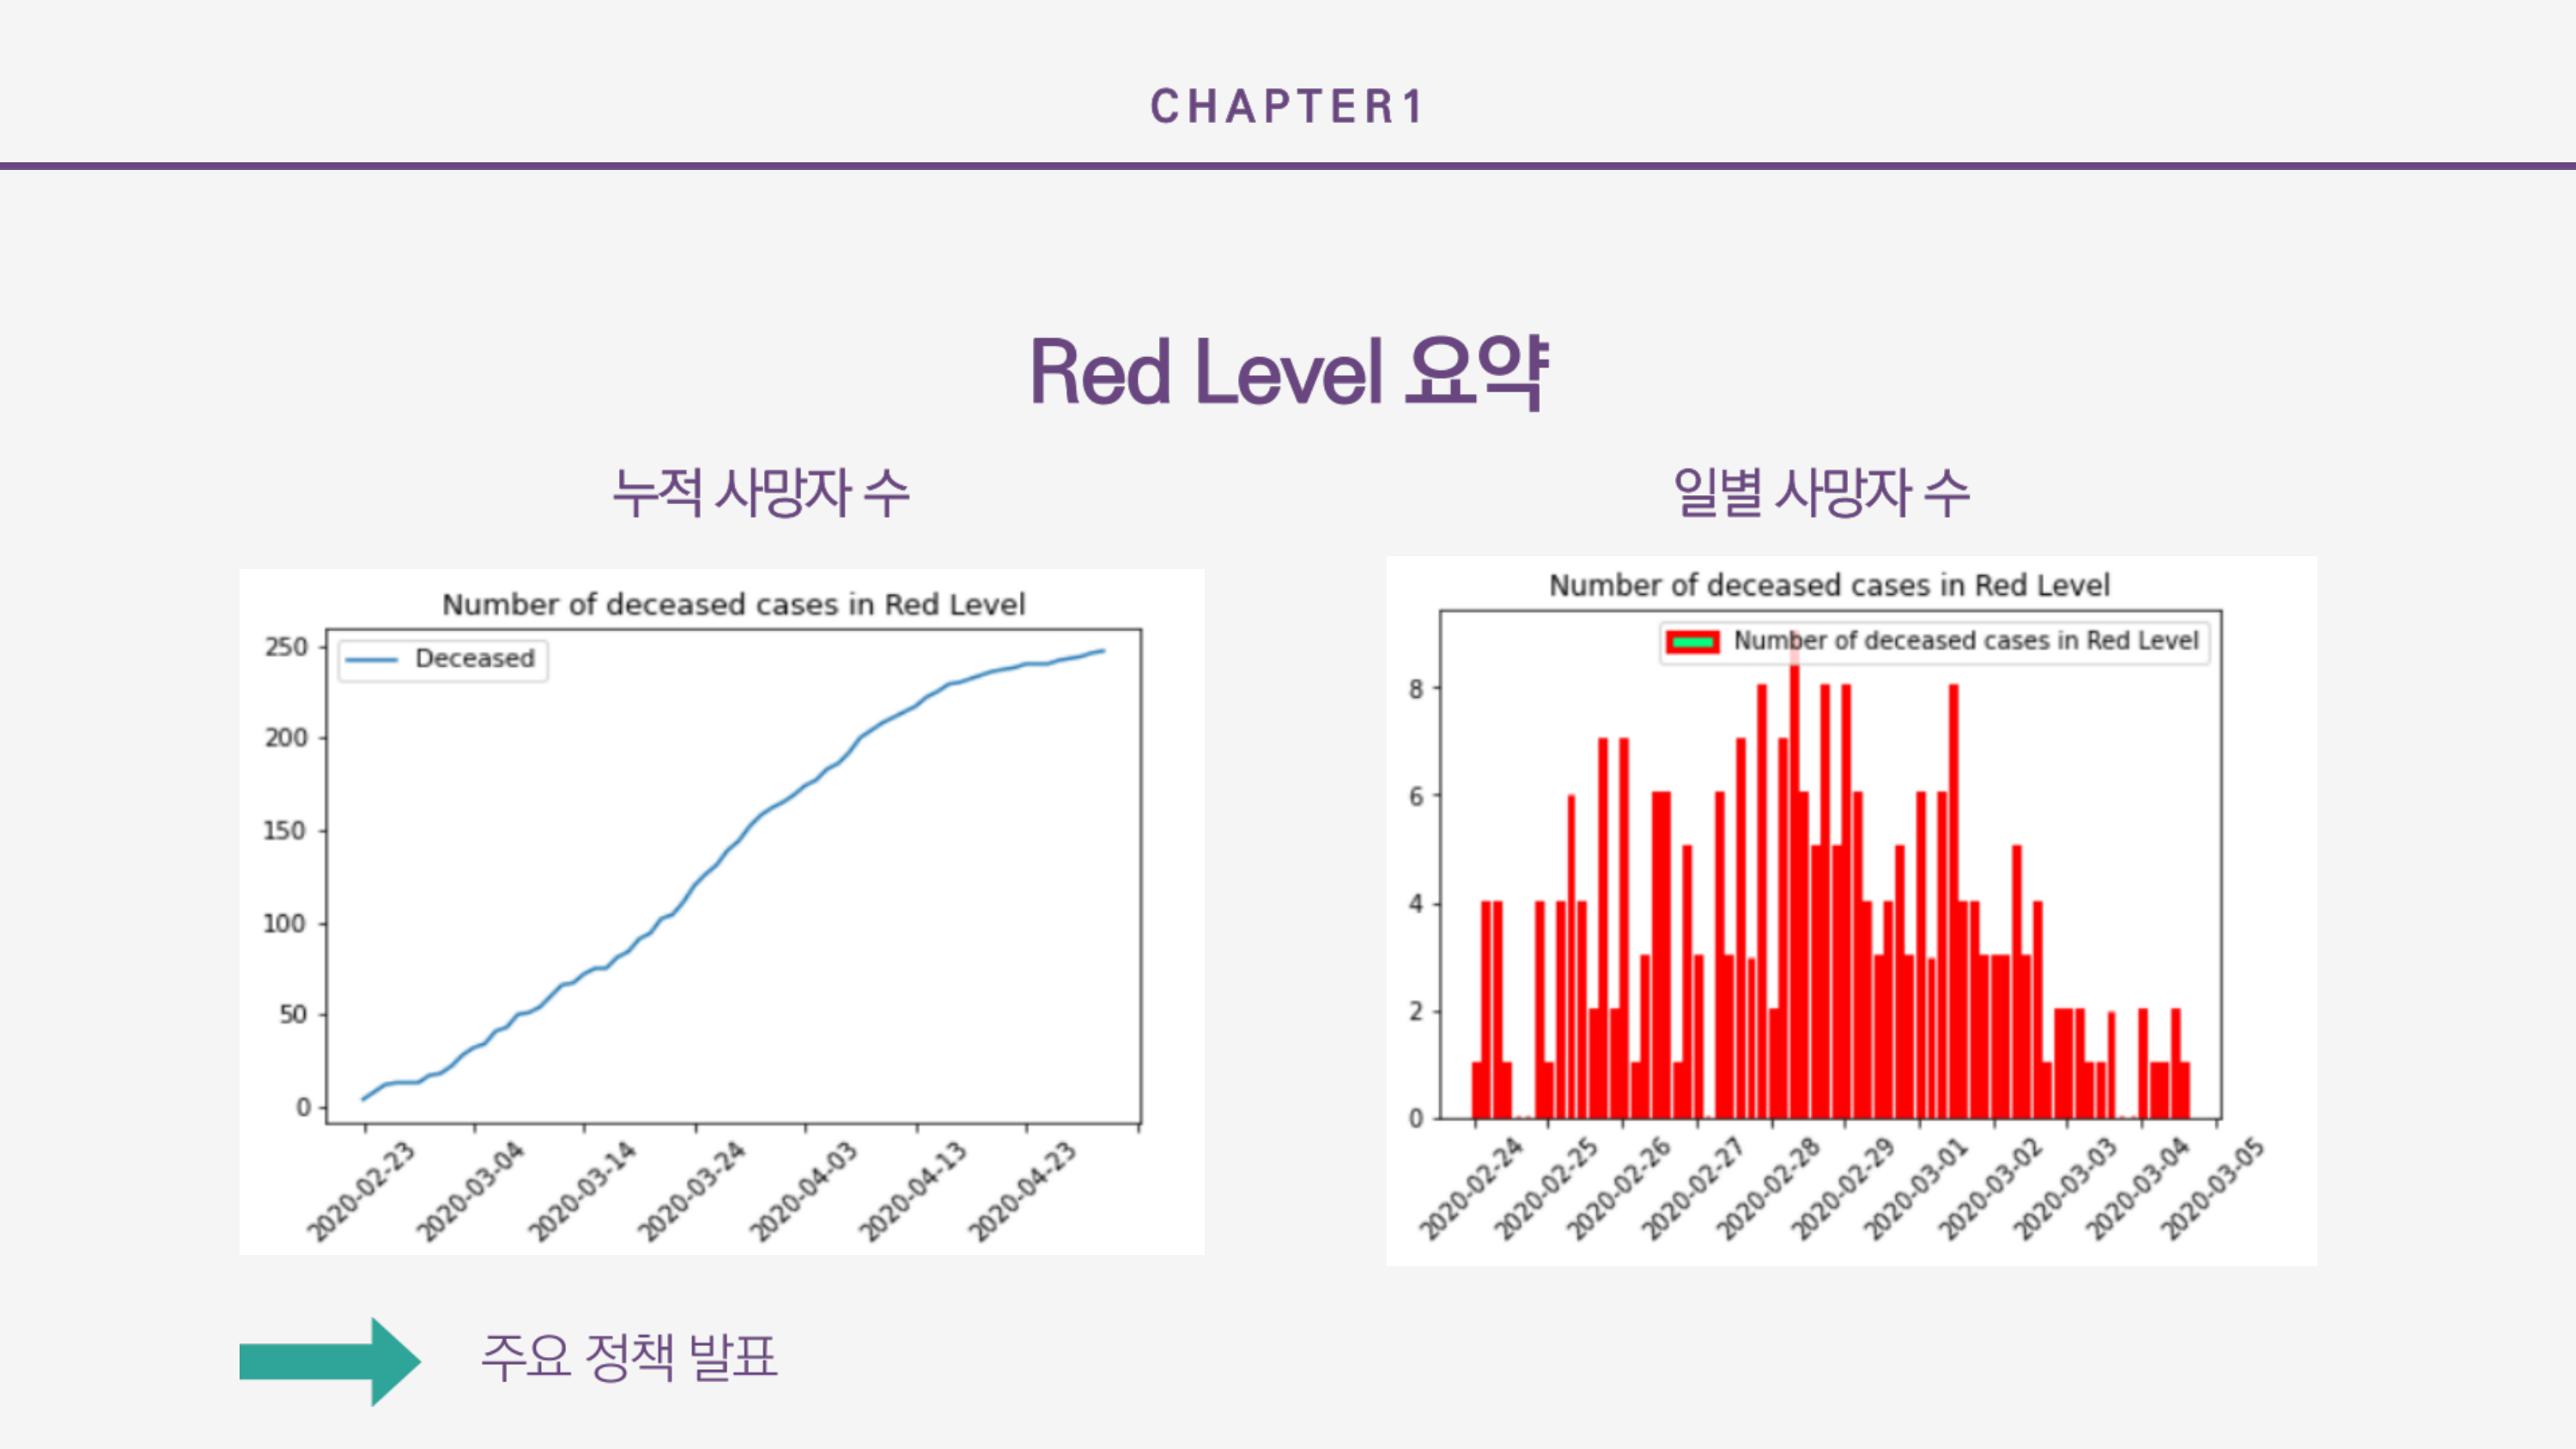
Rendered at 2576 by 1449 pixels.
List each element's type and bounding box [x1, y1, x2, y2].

text_box [1386, 555, 2318, 1267]
text_box [0, 162, 2576, 170]
picture [260, 288, 1996, 546]
text_box [240, 1317, 422, 1407]
picture [226, 1294, 804, 1411]
text_box [240, 568, 1206, 1255]
picture [884, 71, 1461, 149]
